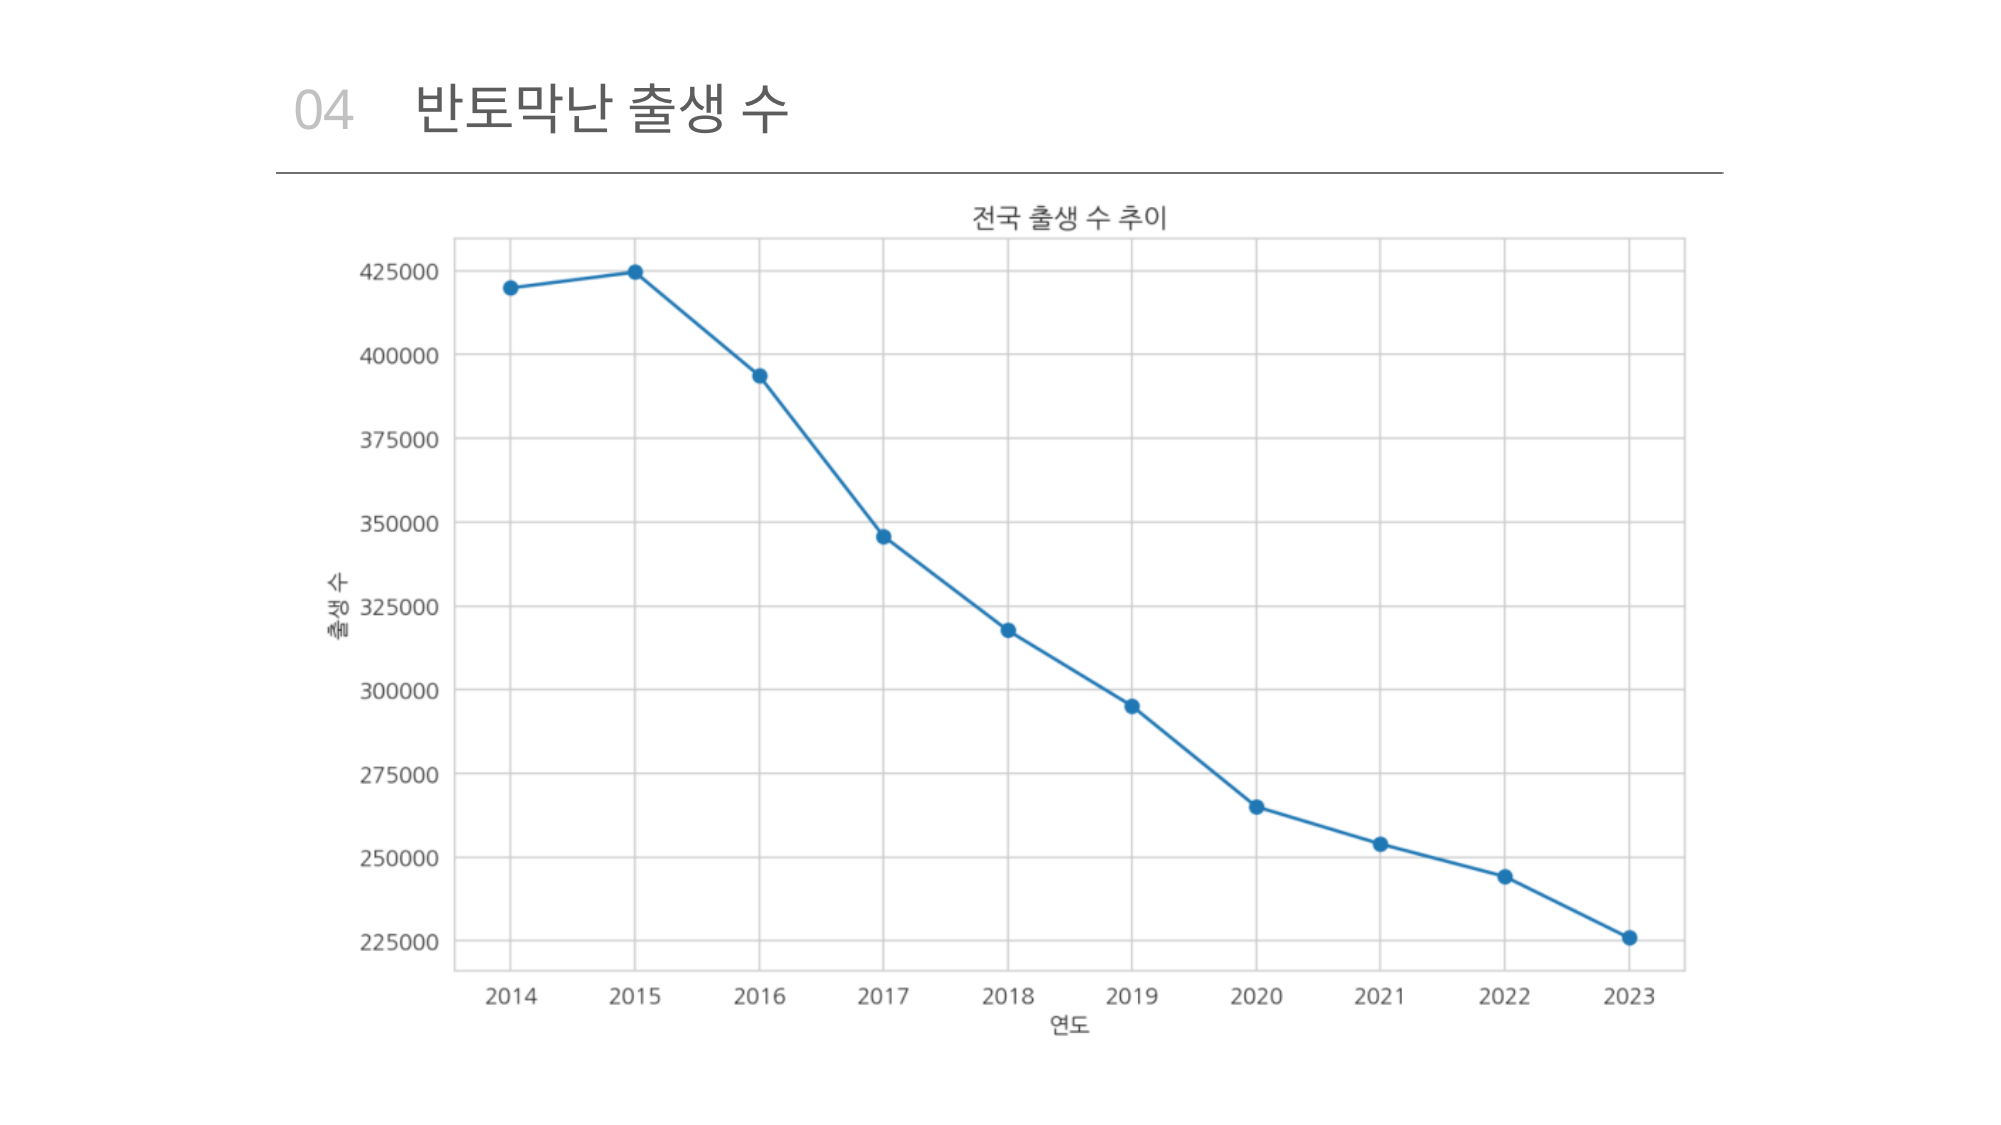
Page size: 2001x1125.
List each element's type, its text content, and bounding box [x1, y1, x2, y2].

text_box 반토막난 출생 수 [426, 67, 1350, 148]
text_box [301, 183, 1699, 1053]
text_box 04 [279, 67, 426, 148]
